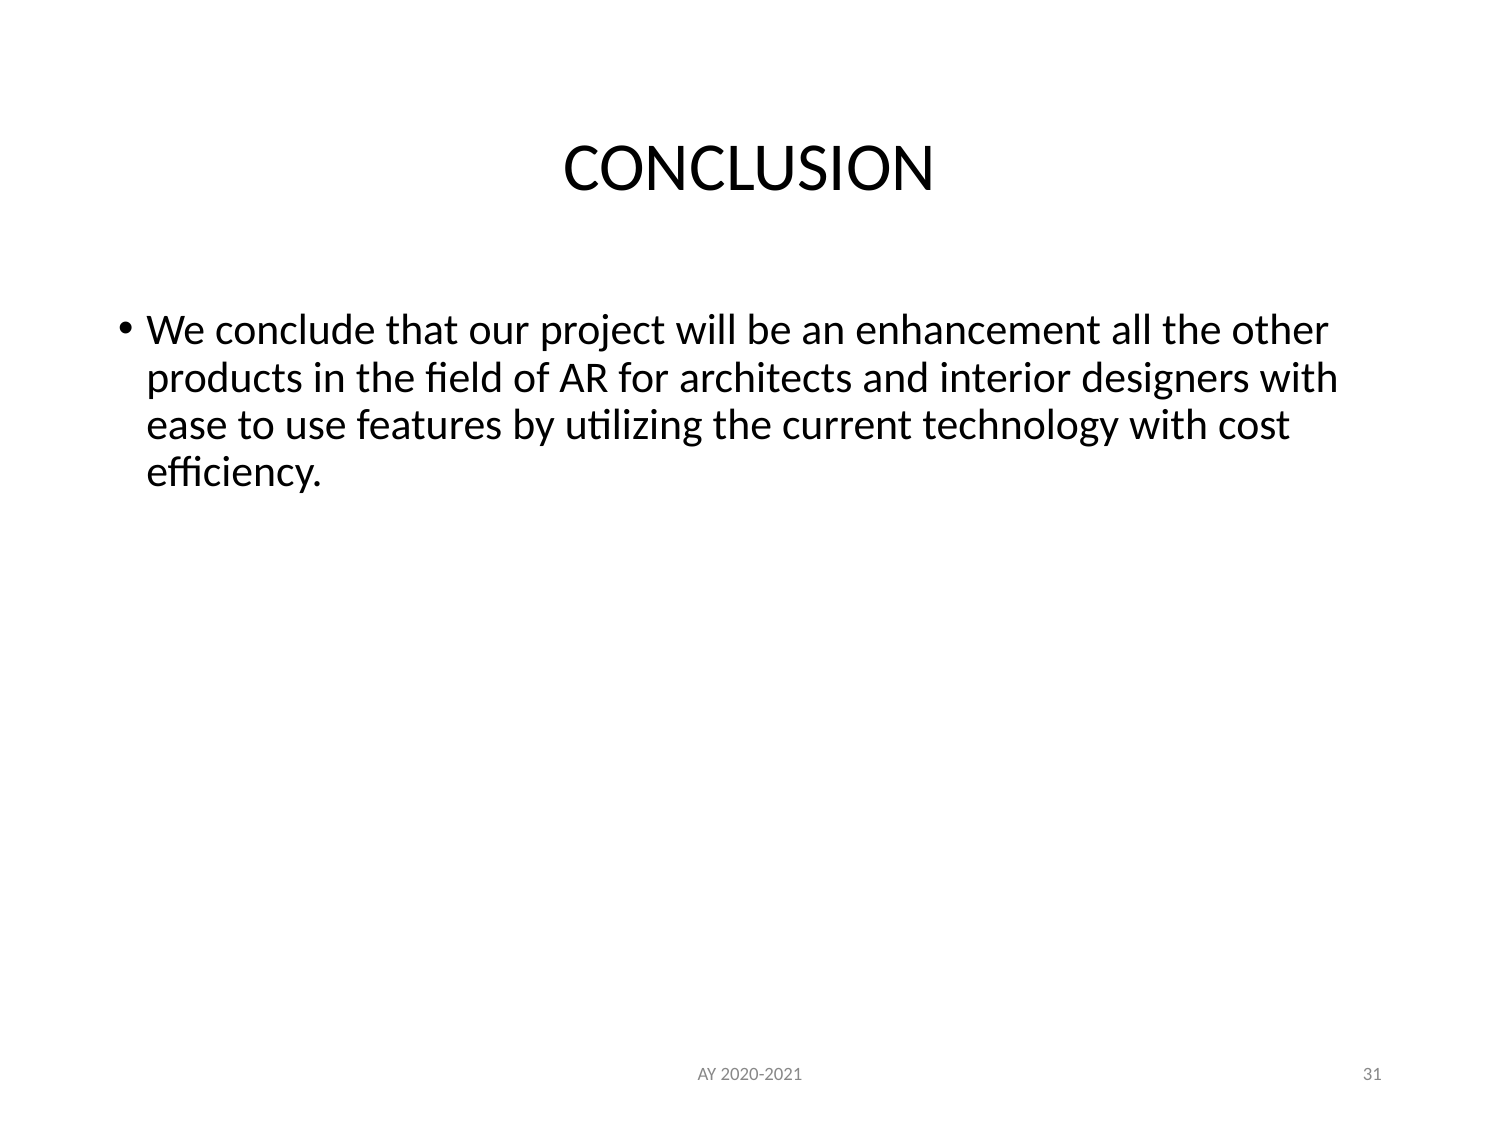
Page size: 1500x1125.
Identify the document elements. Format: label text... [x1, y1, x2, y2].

list We conclude that our project will be an enhancement all the other products in the field of AR for architects and interior designers with ease to use features by utilizing the current technology with cost efficiency. [103, 299, 1397, 1014]
slide_number 31 [1059, 1042, 1397, 1103]
title CONCLUSION [103, 59, 1397, 278]
footer AY 2020-2021 [496, 1042, 1004, 1103]
